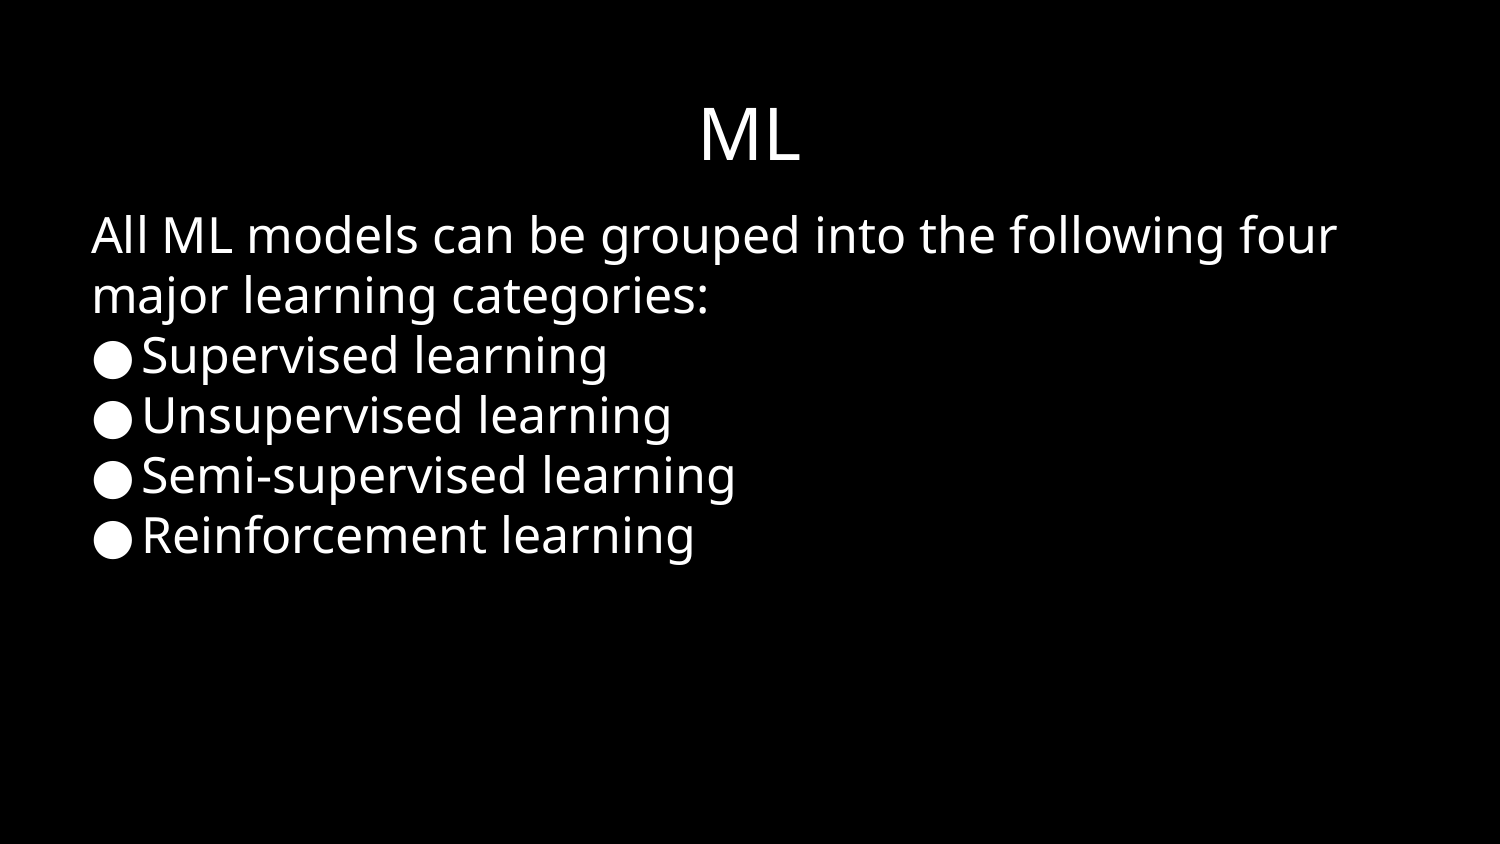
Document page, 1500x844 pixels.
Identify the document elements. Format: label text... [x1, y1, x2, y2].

title ML [51, 72, 1449, 167]
list All ML models can be grouped into the following four major learning categories: Supervised learning Unsupervised learning Semi-supervised learning Reinforcement learning [51, 189, 1449, 750]
